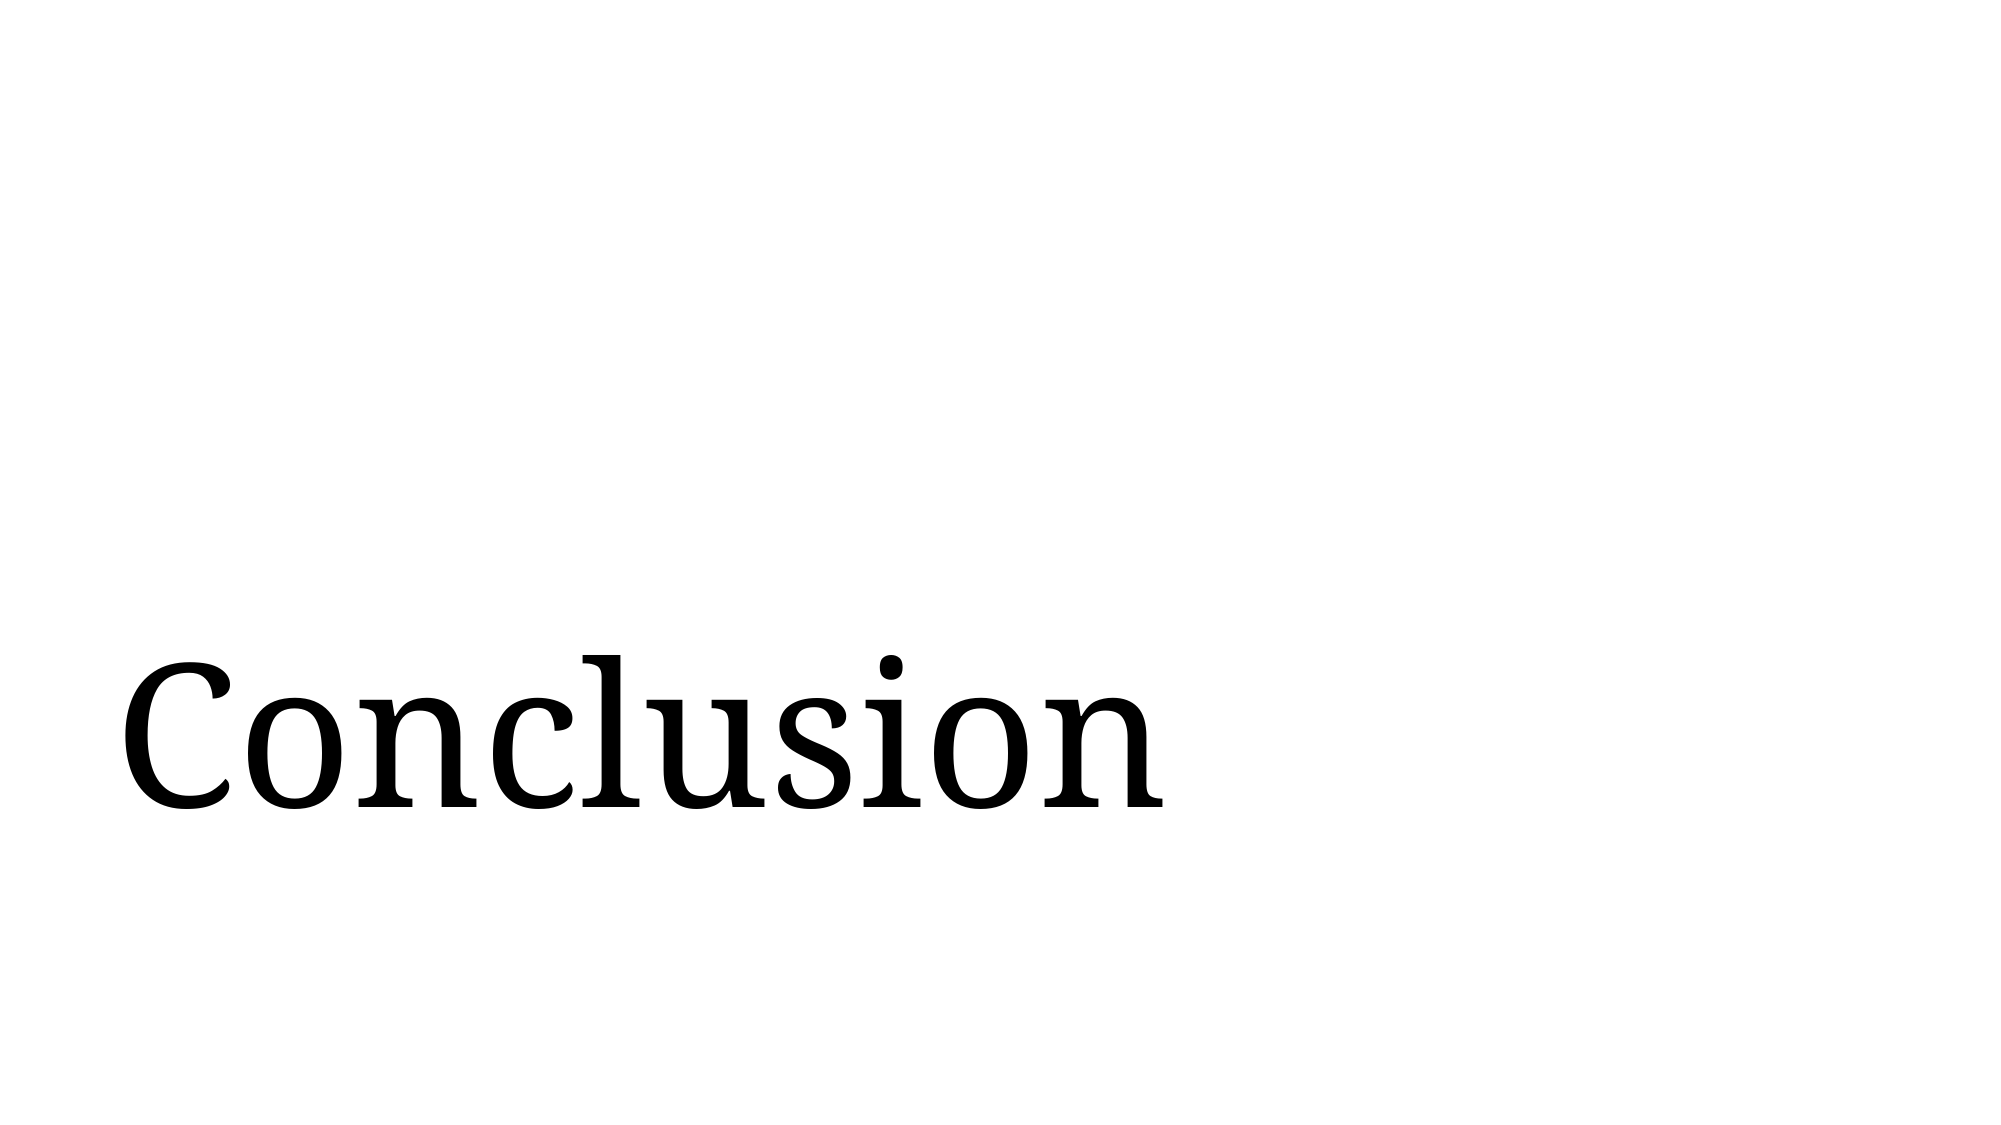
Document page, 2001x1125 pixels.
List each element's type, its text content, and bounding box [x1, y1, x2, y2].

title Conclusion [99, 562, 1825, 924]
